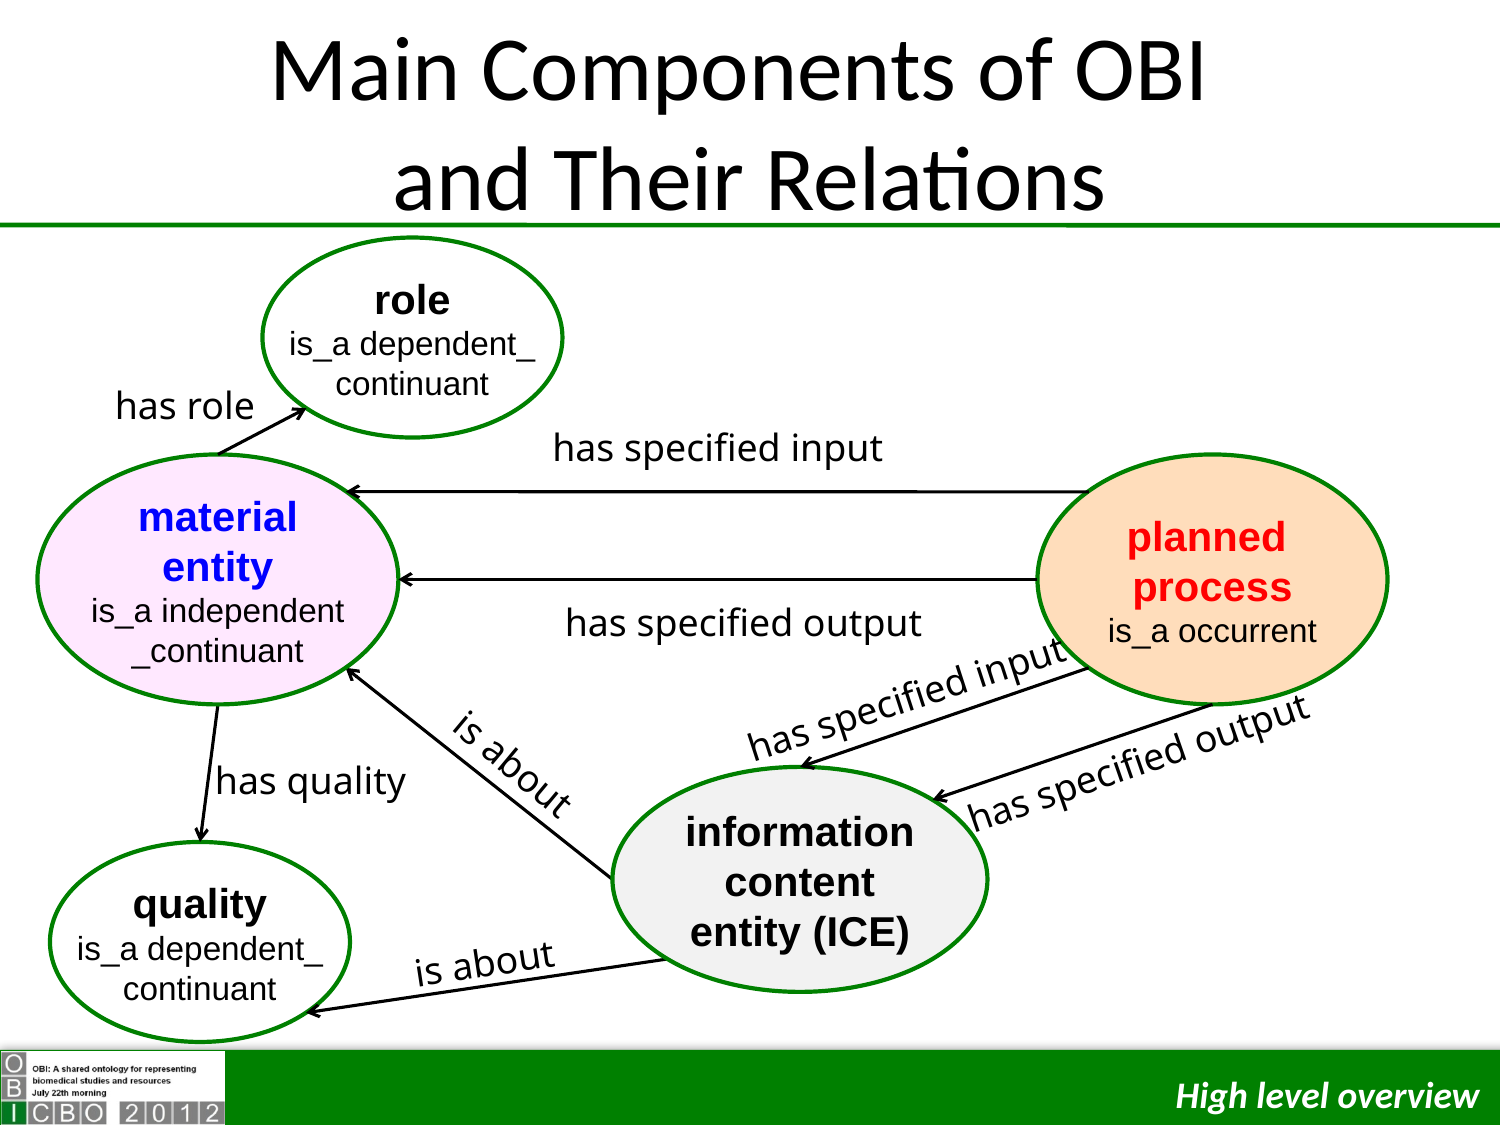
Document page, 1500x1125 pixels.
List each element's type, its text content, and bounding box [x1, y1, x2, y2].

text_box High level overview [1160, 1064, 1496, 1124]
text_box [99, 237, 563, 455]
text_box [49, 713, 456, 1043]
title Main Components of OBI and Their Relations [75, 24, 1425, 213]
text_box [37, 416, 1089, 705]
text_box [345, 713, 607, 880]
text_box planned process is_a occurrent [1094, 452, 1390, 670]
picture [1, 1051, 225, 1125]
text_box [305, 931, 668, 1013]
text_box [612, 662, 1333, 993]
